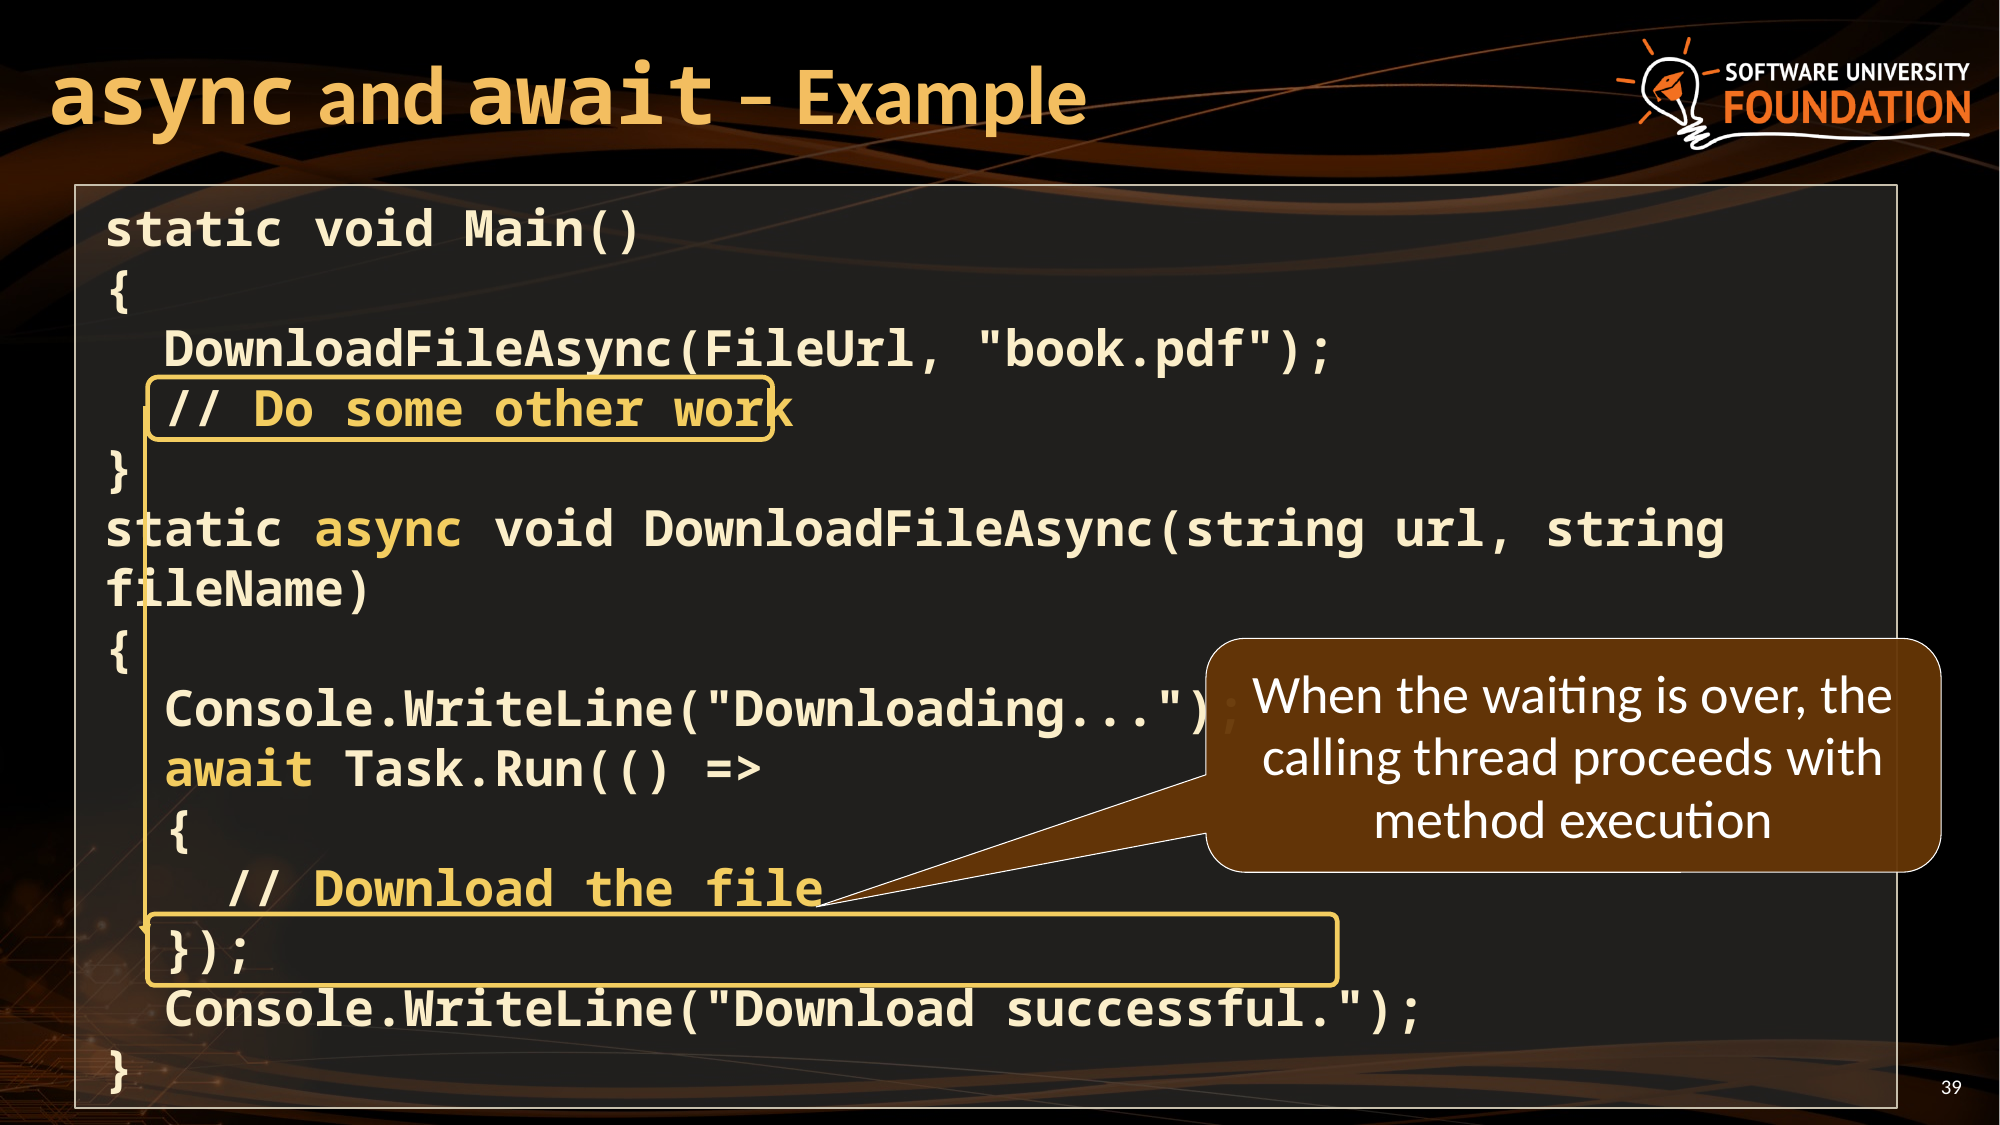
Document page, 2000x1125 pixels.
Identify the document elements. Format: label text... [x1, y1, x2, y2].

slide_number 39 [1898, 1070, 1968, 1103]
text_box [146, 375, 774, 441]
text_box [146, 912, 1339, 987]
title async and await – Example [30, 6, 1602, 189]
text_box When the waiting is over, the calling thread proceeds with method execution [816, 638, 1942, 907]
picture [0, 0, 2000, 1125]
text_box static void Main() { DownloadFileAsync(FileUrl, "book.pdf"); // Do some other work } static async void DownloadFileAsync(string url, string fileName) { Console.WriteLine("Downloading..."); await Task.Run(() => { // Download the file }); Console.WriteLine("Download successful."); } [74, 184, 1898, 1109]
